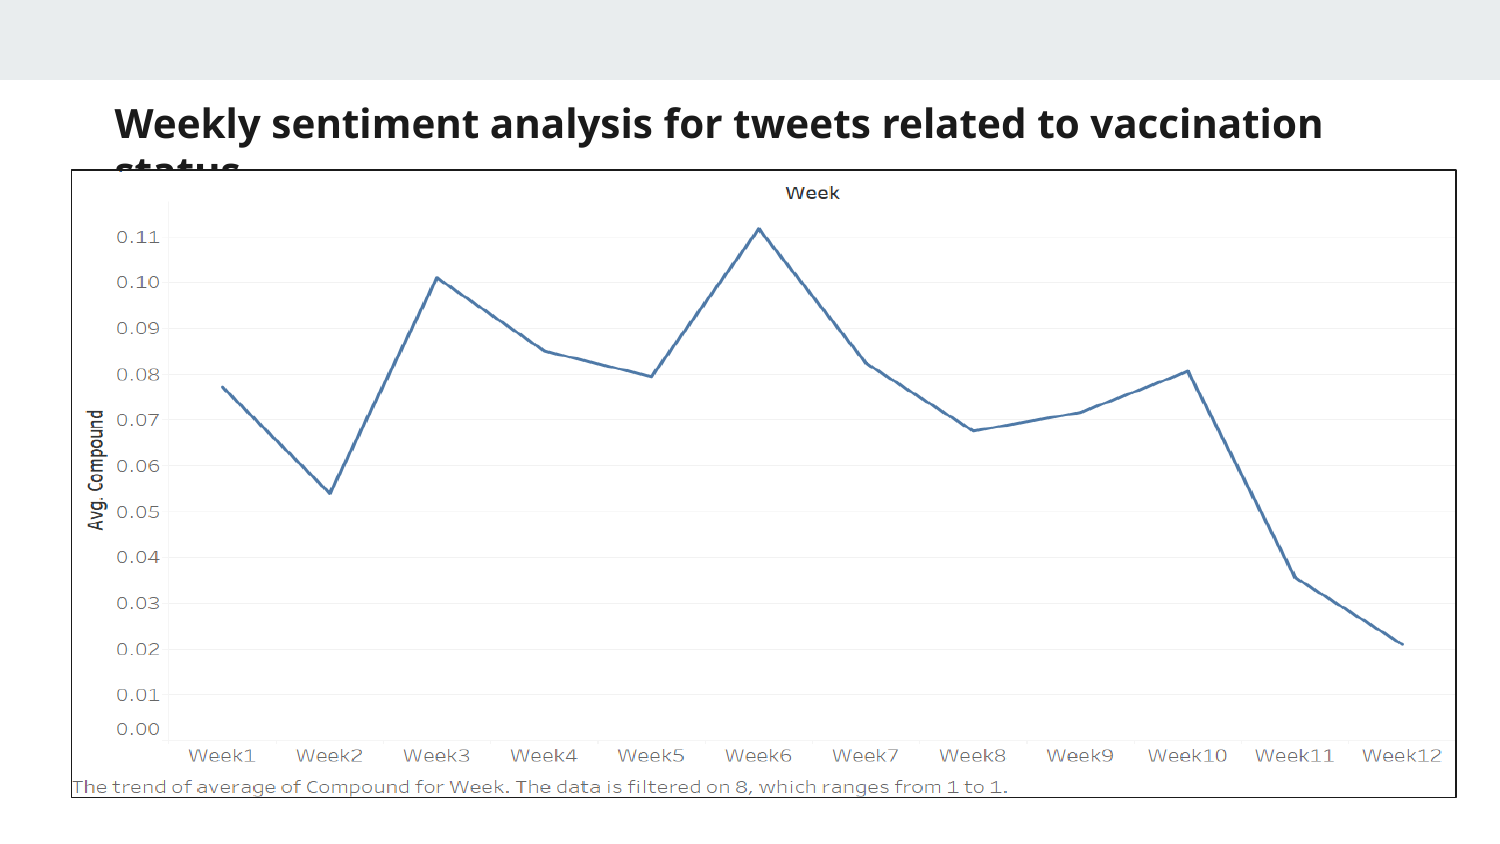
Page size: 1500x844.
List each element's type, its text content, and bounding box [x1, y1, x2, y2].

picture [72, 170, 1456, 797]
title Weekly sentiment analysis for tweets related to vaccination status [99, 82, 1429, 168]
